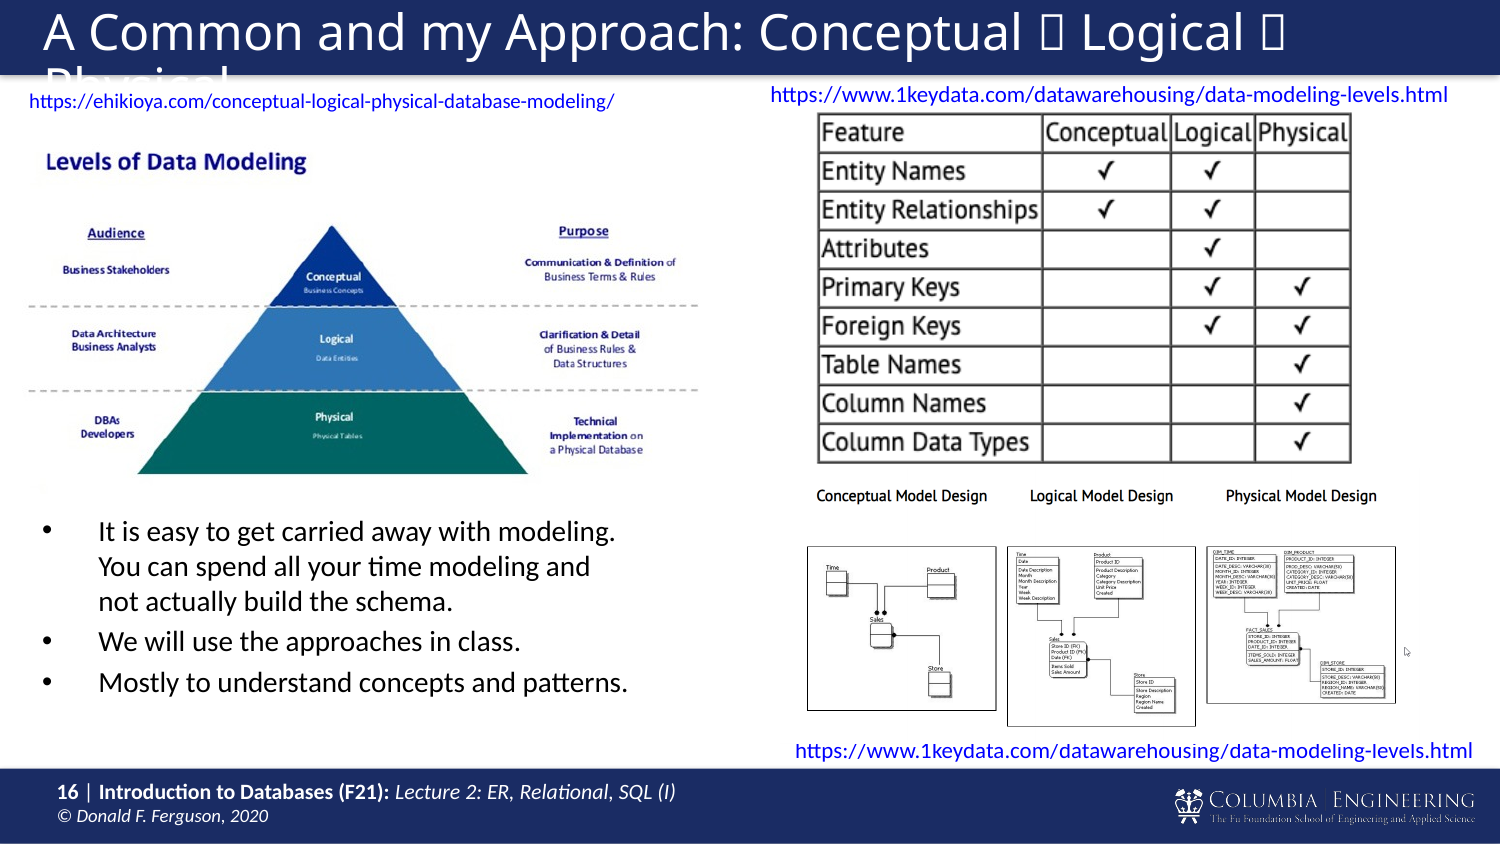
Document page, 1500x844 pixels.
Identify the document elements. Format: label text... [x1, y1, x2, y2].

picture [780, 94, 1420, 744]
text_box https://www.1keydata.com/datawarehousing/data-modeling-levels.html [755, 72, 1500, 115]
list It is easy to get carried away with modeling. You can spend all your time modeling and not actually build the schema. We will use the approaches in class. Mostly to understand concepts and patterns. [27, 517, 676, 684]
text_box https://ehikioya.com/conceptual-logical-physical-database-modeling/ [14, 80, 647, 119]
title A Common and my Approach: Conceptual  Logical  Physical [28, 0, 1450, 73]
text_box https://www.1keydata.com/datawarehousing/data-modeling-levels.html [780, 728, 1493, 771]
picture [14, 120, 714, 510]
